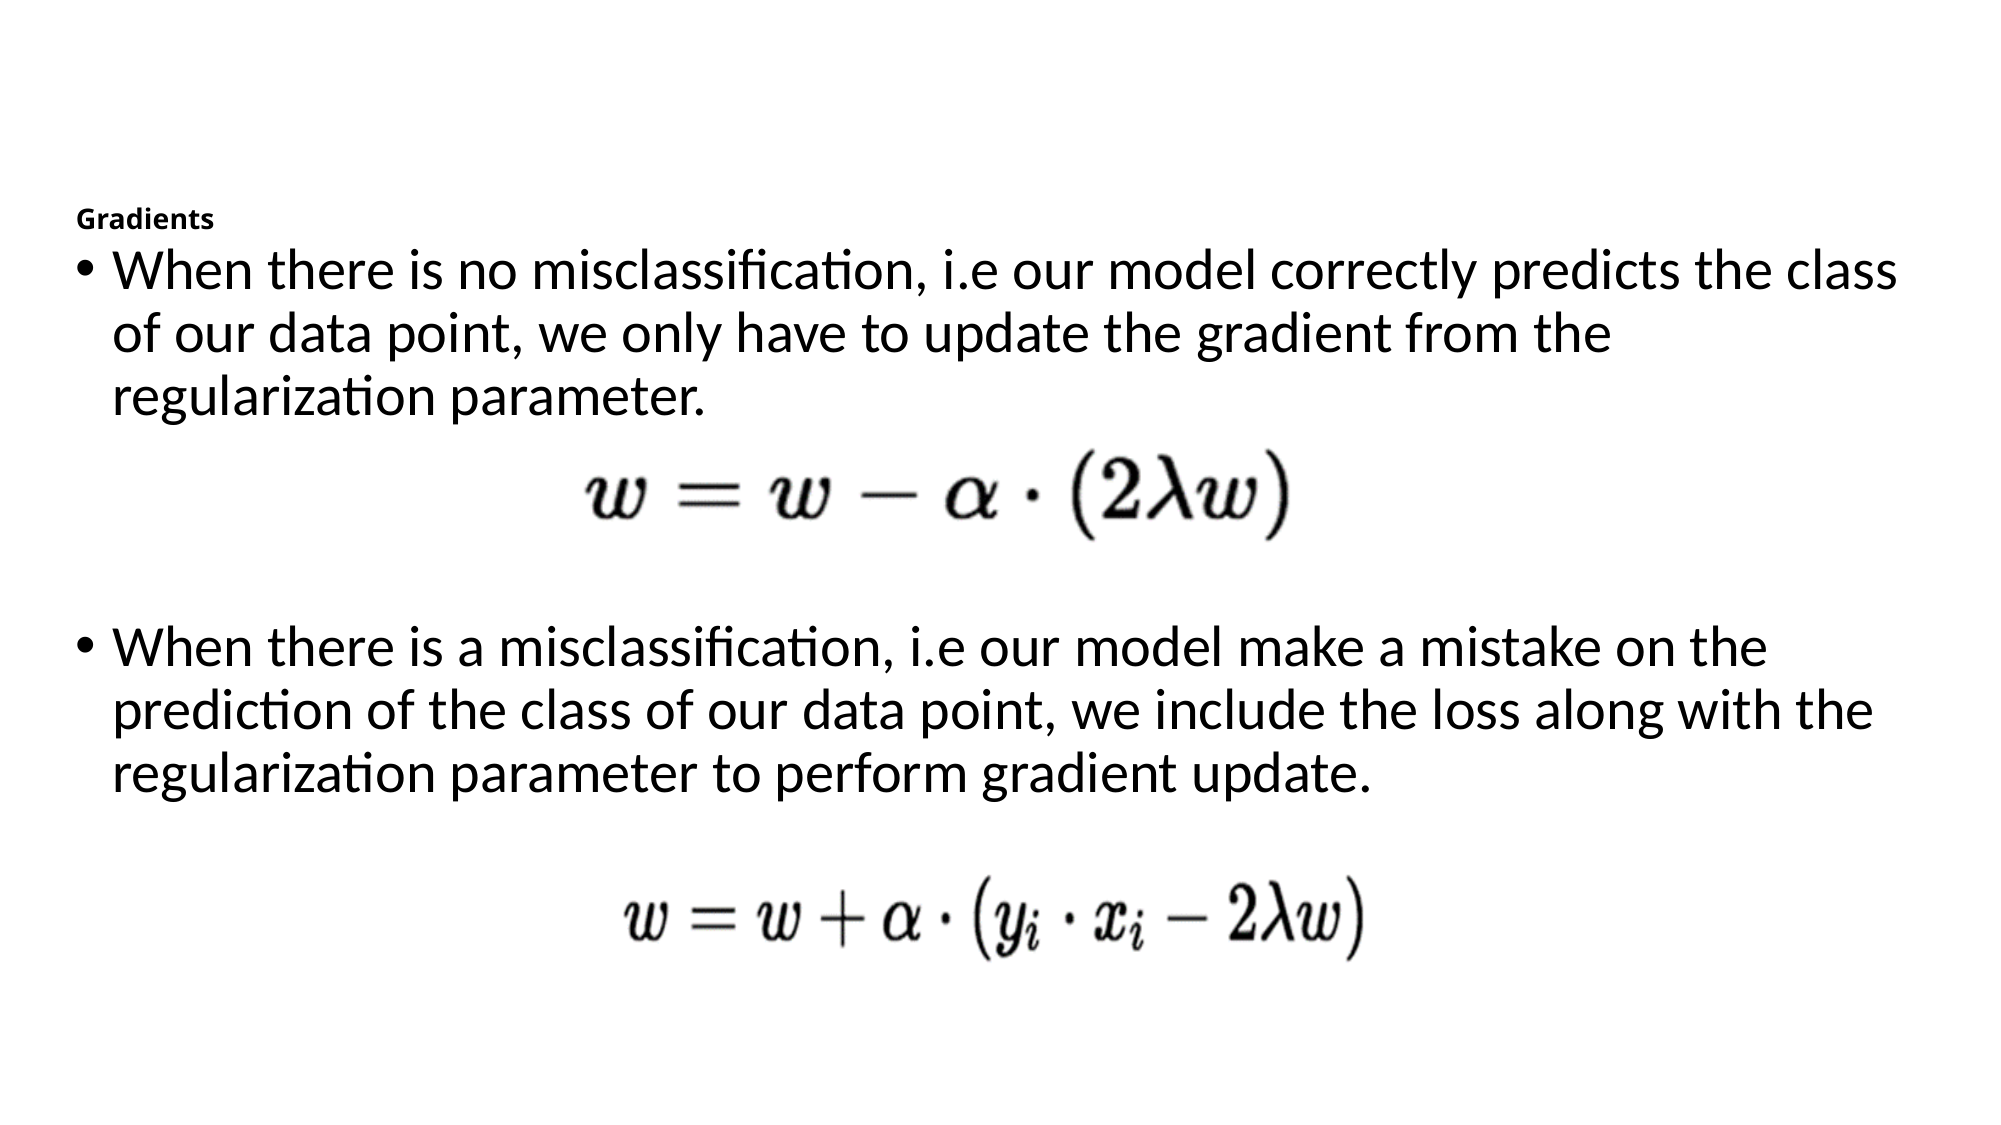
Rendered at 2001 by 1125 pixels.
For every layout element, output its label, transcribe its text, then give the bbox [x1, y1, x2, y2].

title Gradients [60, 101, 1940, 231]
picture [524, 428, 1341, 604]
list When there is no misclassification, i.e our model correctly predicts the class of our data point, we only have to update the gradient from the regularization parameter. When there is a misclassification, i.e our model make a mistake on the prediction of the class of our data point, we include the loss along with the regularization parameter to perform gradient update. [60, 231, 1940, 1023]
picture [597, 821, 1414, 1035]
